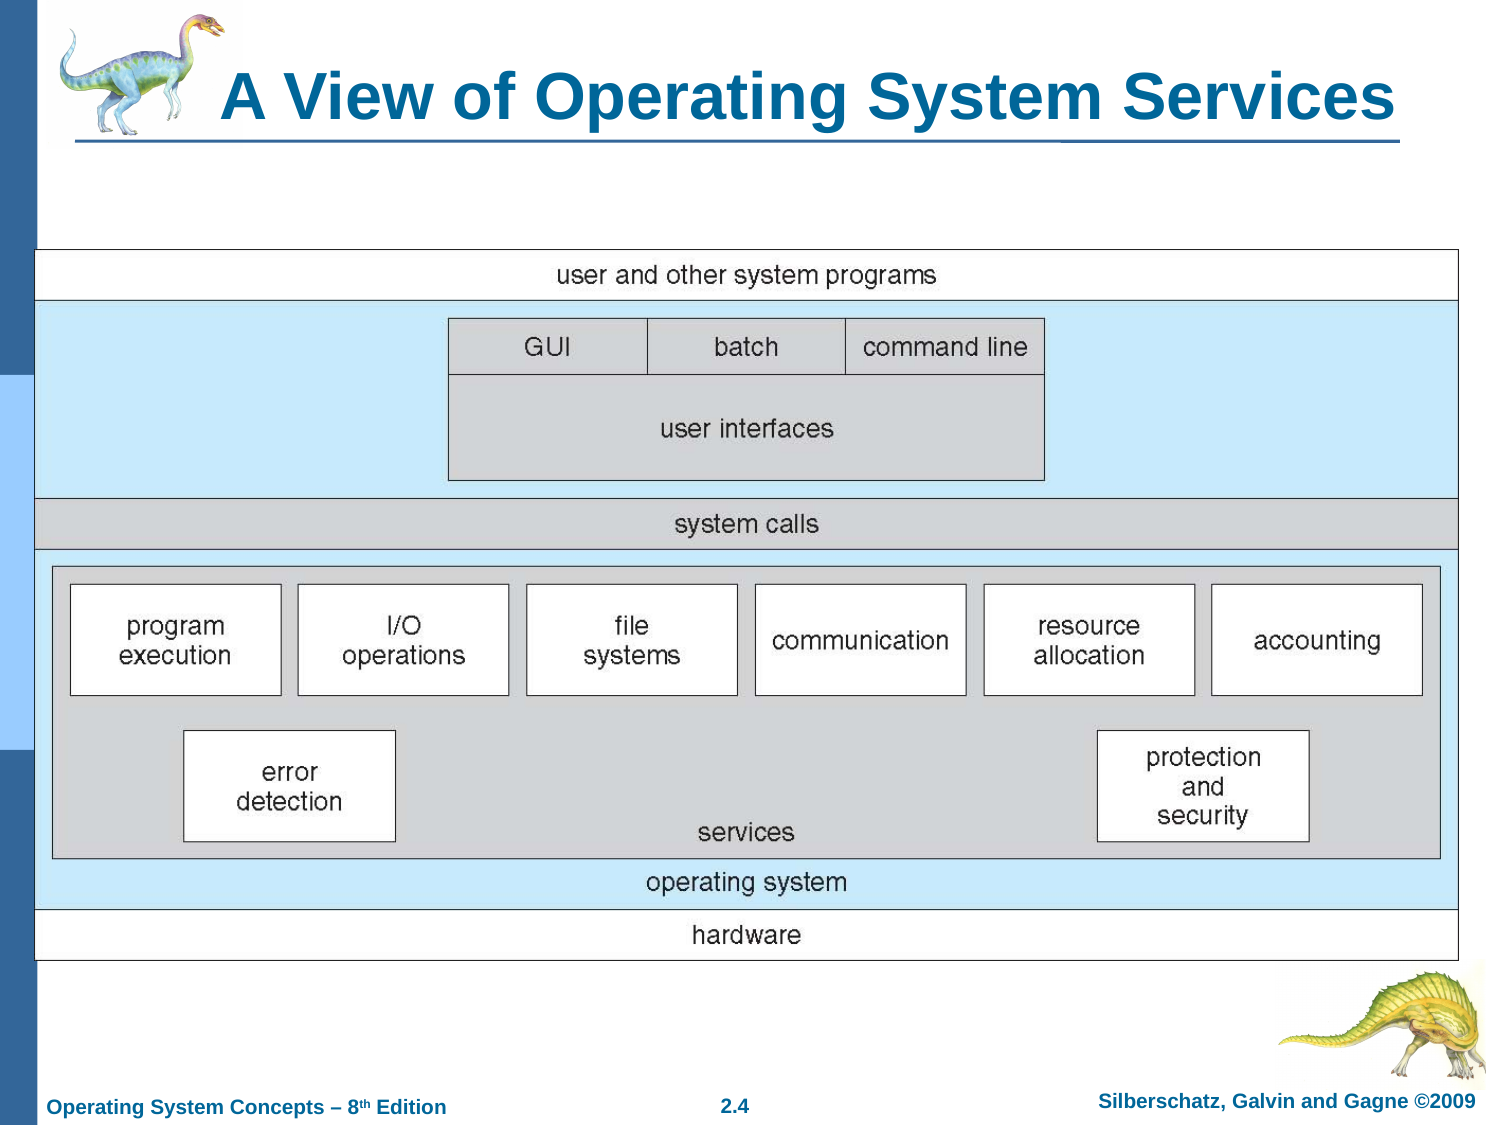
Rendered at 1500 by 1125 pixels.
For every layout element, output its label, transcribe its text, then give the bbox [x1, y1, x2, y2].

picture [46, 0, 243, 149]
title A View of Operating System Services [133, 45, 1484, 141]
picture [33, 249, 1486, 1090]
